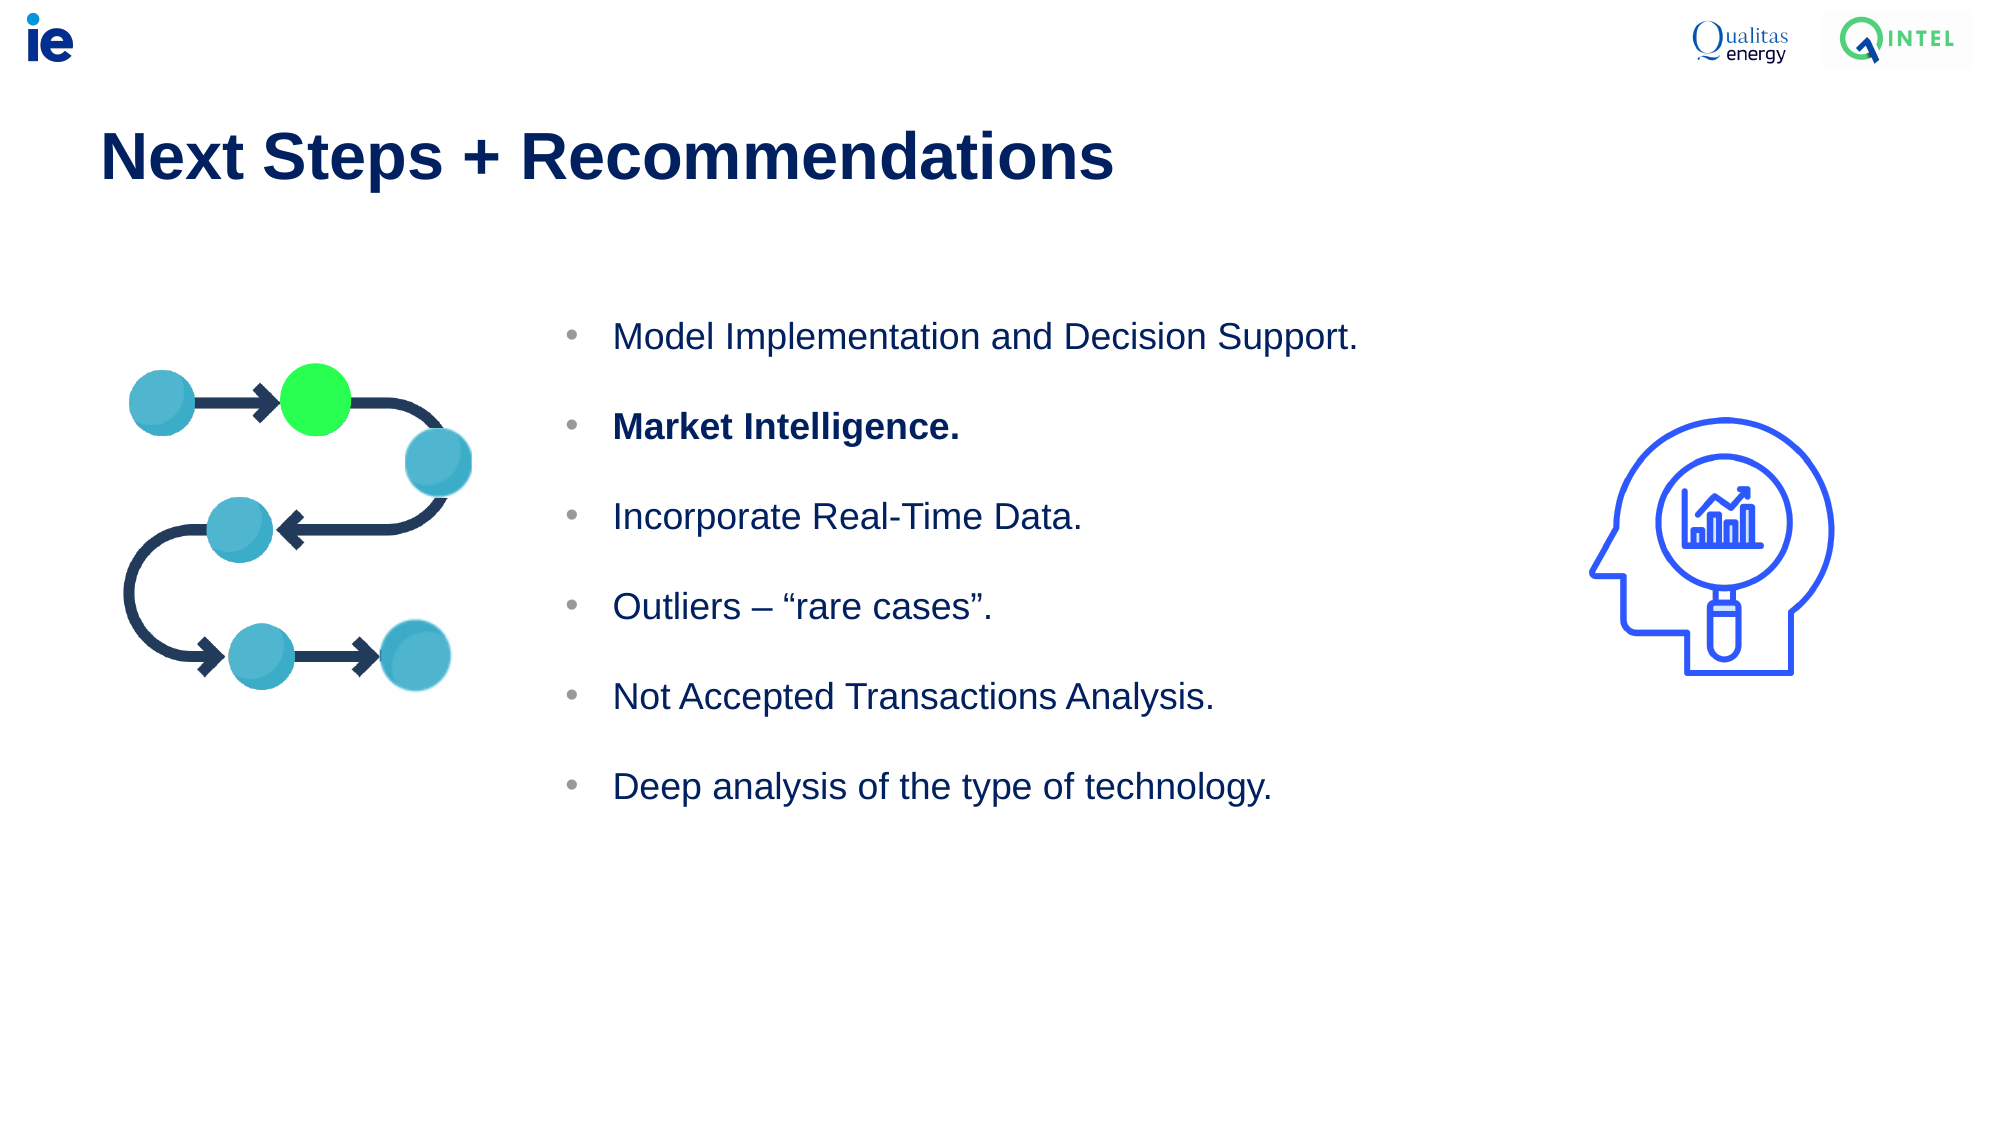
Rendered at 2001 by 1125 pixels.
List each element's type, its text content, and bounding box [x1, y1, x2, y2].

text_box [112, 353, 466, 707]
picture [1684, 10, 1796, 74]
picture [1582, 416, 1842, 676]
picture [27, 13, 73, 62]
text_box Model Implementation and Decision Support. Market Intelligence. Incorporate Real-Time Data. Outliers – “rare cases”. Not Accepted Transactions Analysis. Deep analysis of the type of technology. [531, 252, 1523, 841]
text_box Next Steps + Recommendations [85, 105, 1899, 208]
picture [1822, 11, 1973, 69]
picture [404, 428, 472, 498]
